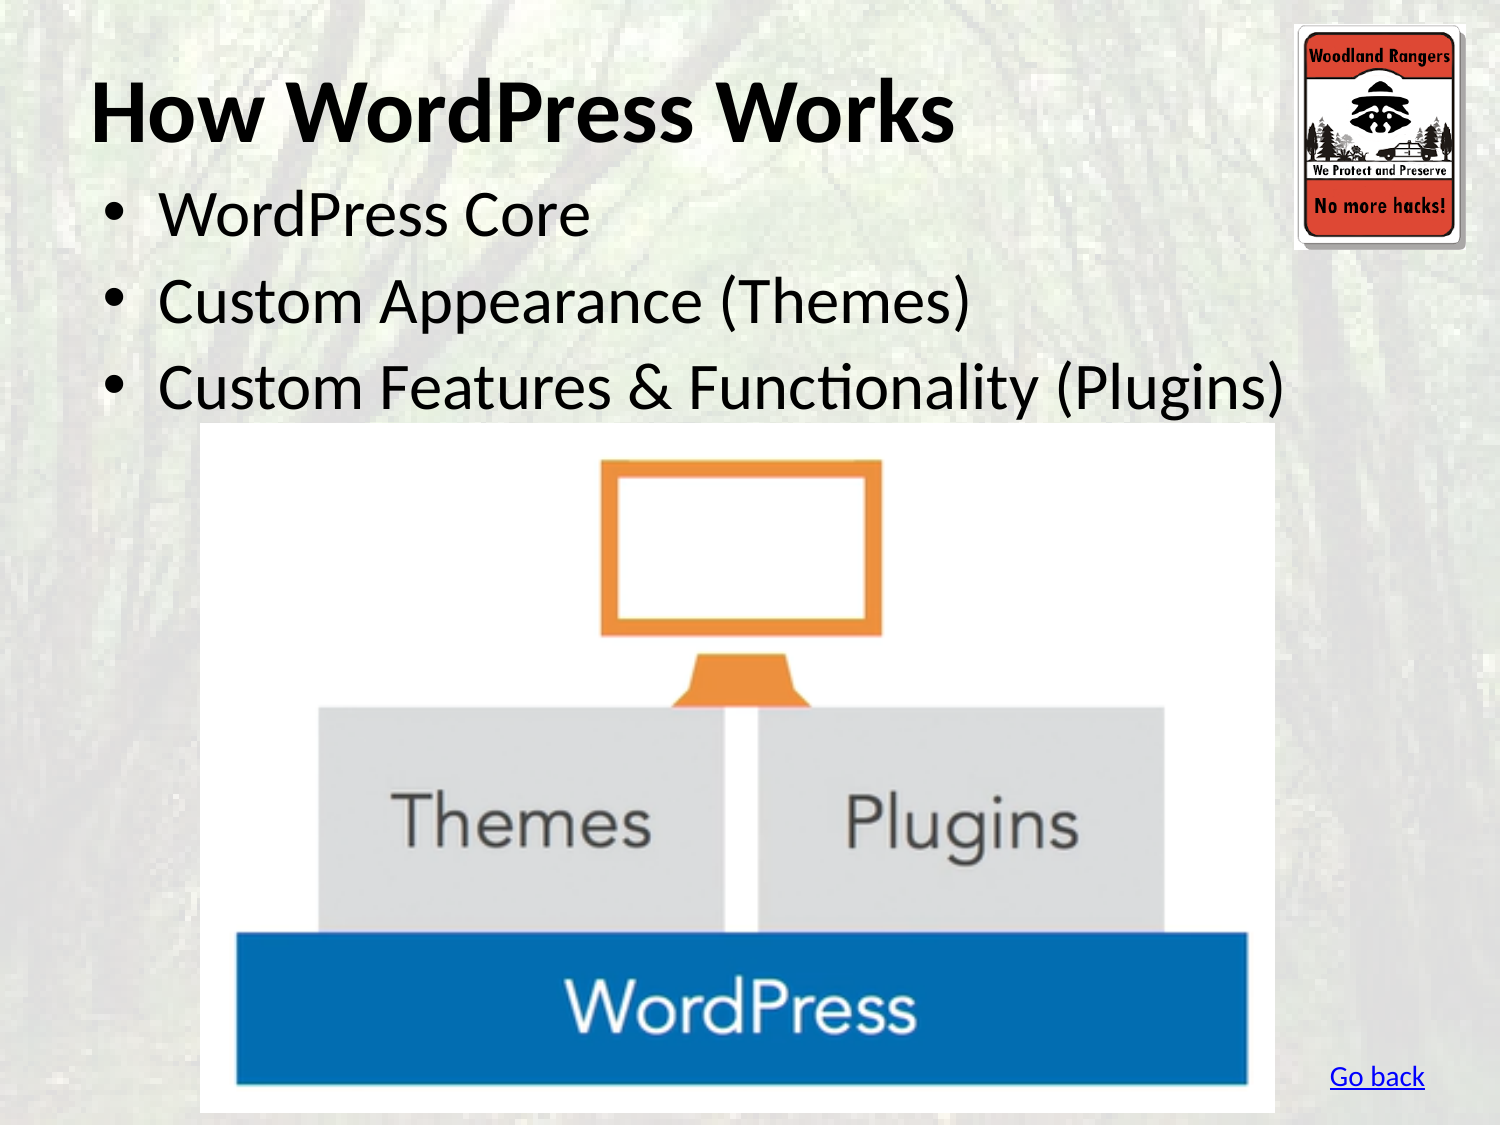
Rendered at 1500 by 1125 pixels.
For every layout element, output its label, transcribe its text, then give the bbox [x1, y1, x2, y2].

title How WordPress Works [75, 12, 1350, 200]
text_box Go back [1315, 1049, 1453, 1100]
list WordPress Core Custom Appearance (Themes) Custom Features & Functionality (Plugins) [87, 162, 1425, 938]
picture [199, 422, 1276, 1113]
picture [1350, 24, 1466, 250]
